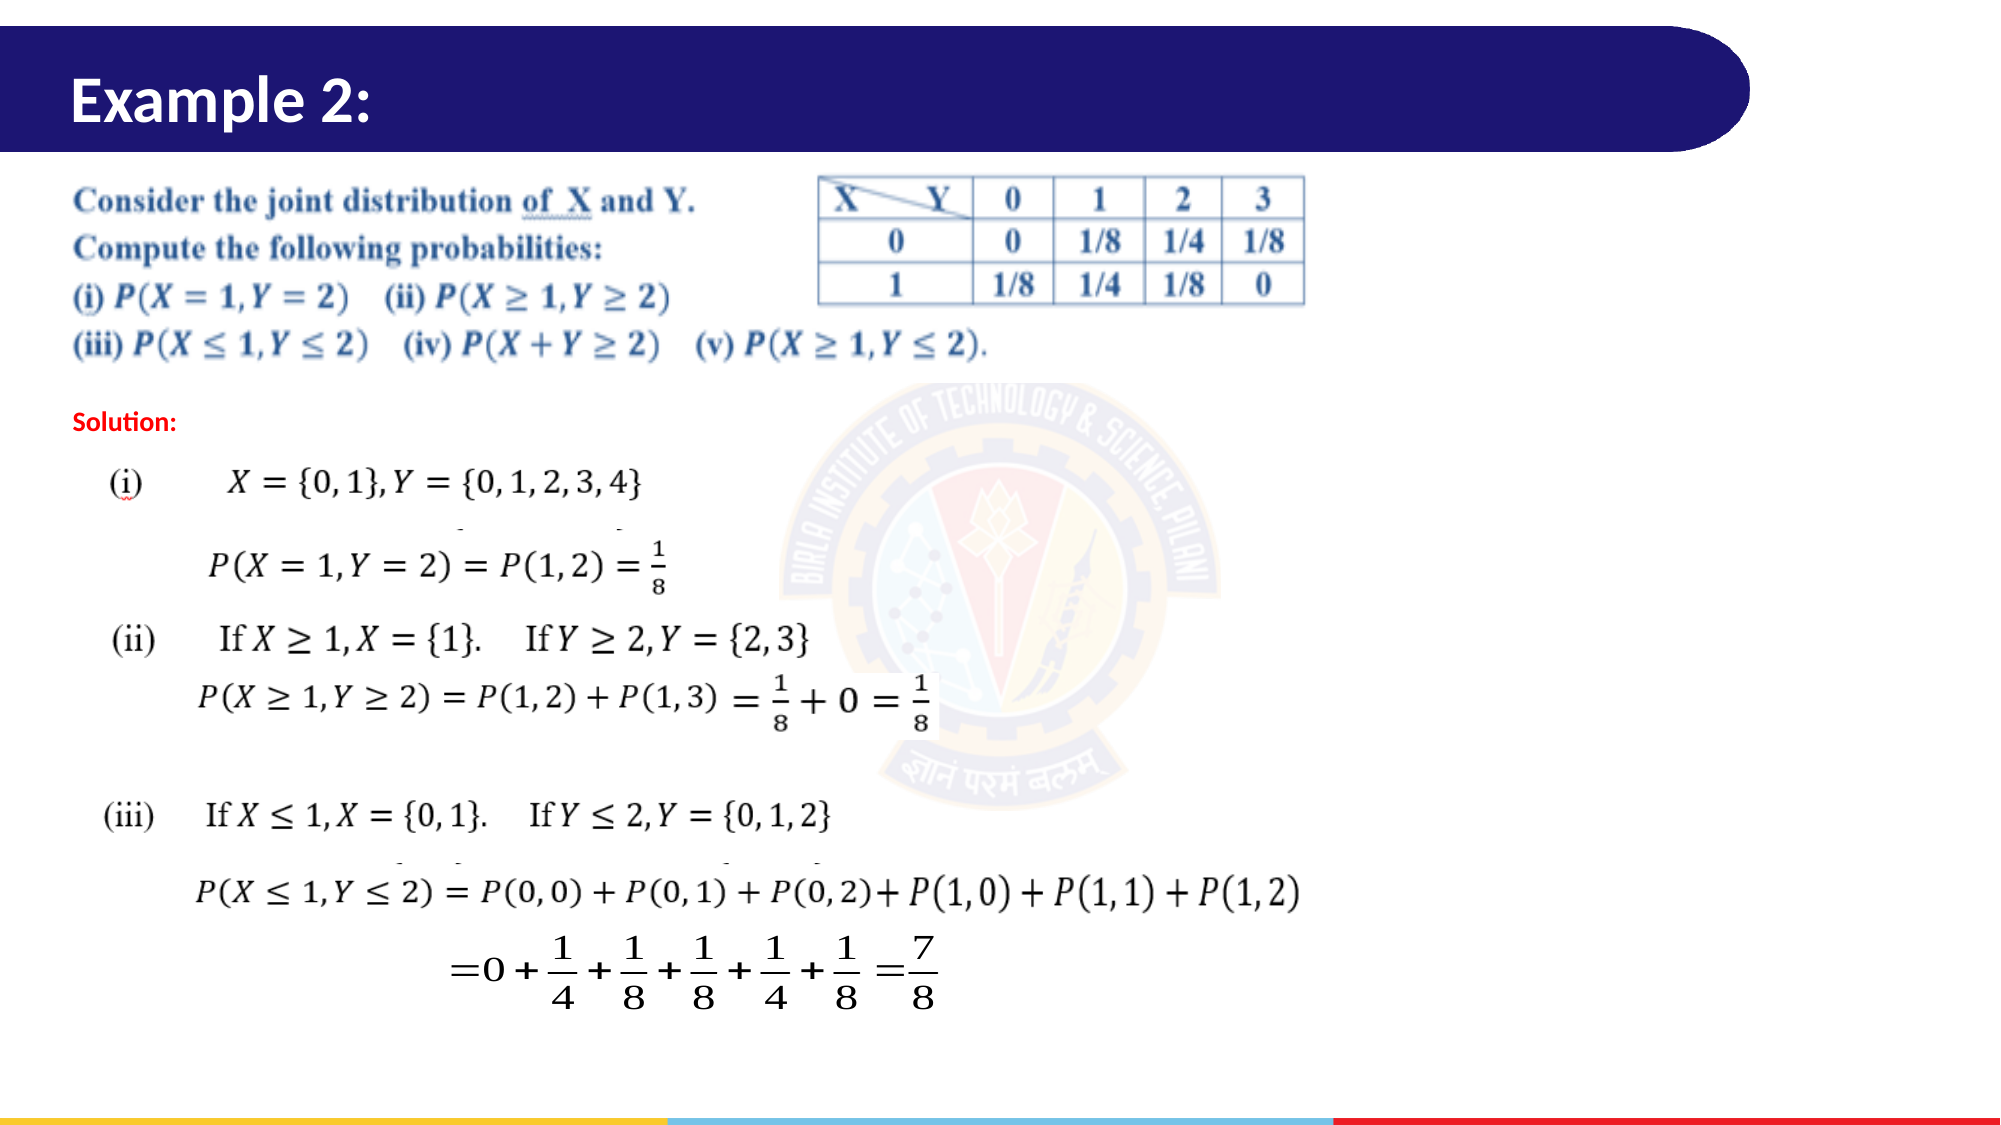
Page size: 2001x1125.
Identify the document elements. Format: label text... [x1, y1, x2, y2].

picture [0, 1118, 2000, 1125]
picture [204, 529, 675, 609]
picture [106, 612, 816, 665]
picture [105, 455, 648, 508]
text_box Example 2: [56, 48, 1031, 120]
picture [56, 171, 1331, 384]
picture [93, 785, 836, 842]
picture [726, 670, 940, 740]
text_box Solution: [60, 397, 190, 444]
picture [0, 26, 1750, 152]
picture [190, 672, 725, 729]
picture [190, 863, 1300, 918]
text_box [439, 926, 947, 1018]
